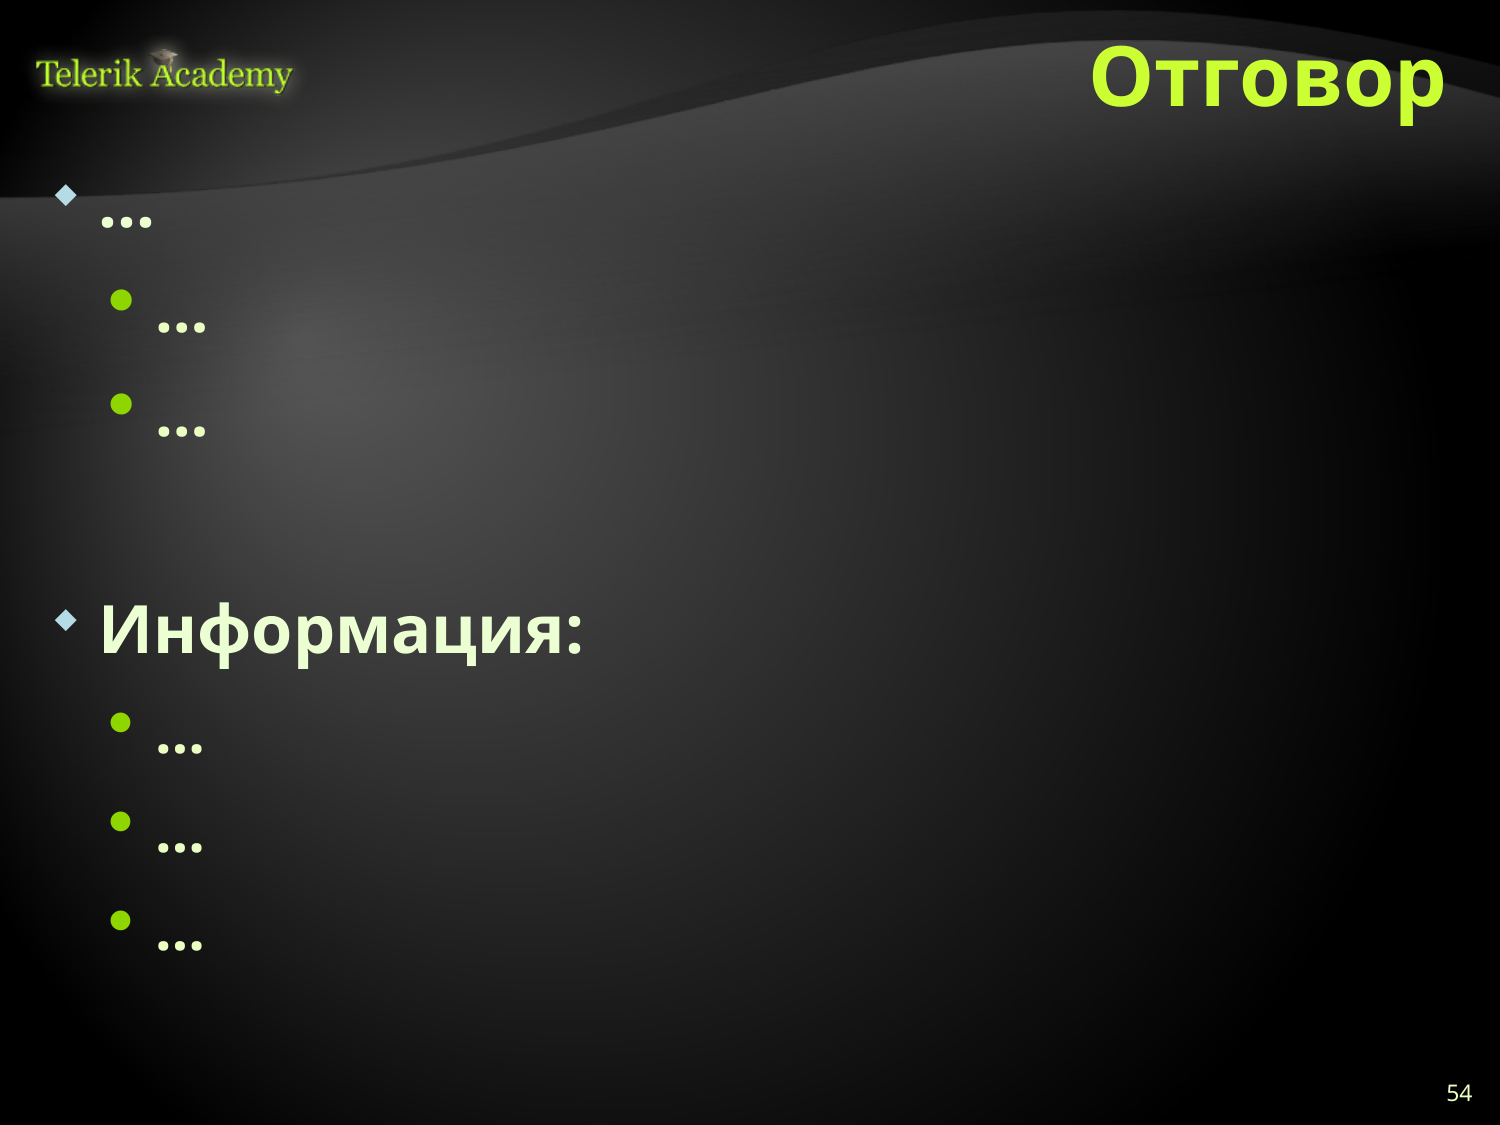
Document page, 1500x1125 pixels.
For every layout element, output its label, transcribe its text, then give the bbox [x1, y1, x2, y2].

slide_number 54 [1412, 1074, 1488, 1113]
title Отговор [300, 12, 1463, 149]
picture [0, 0, 1500, 1125]
list … … … Информация: … … … [37, 149, 1463, 1100]
